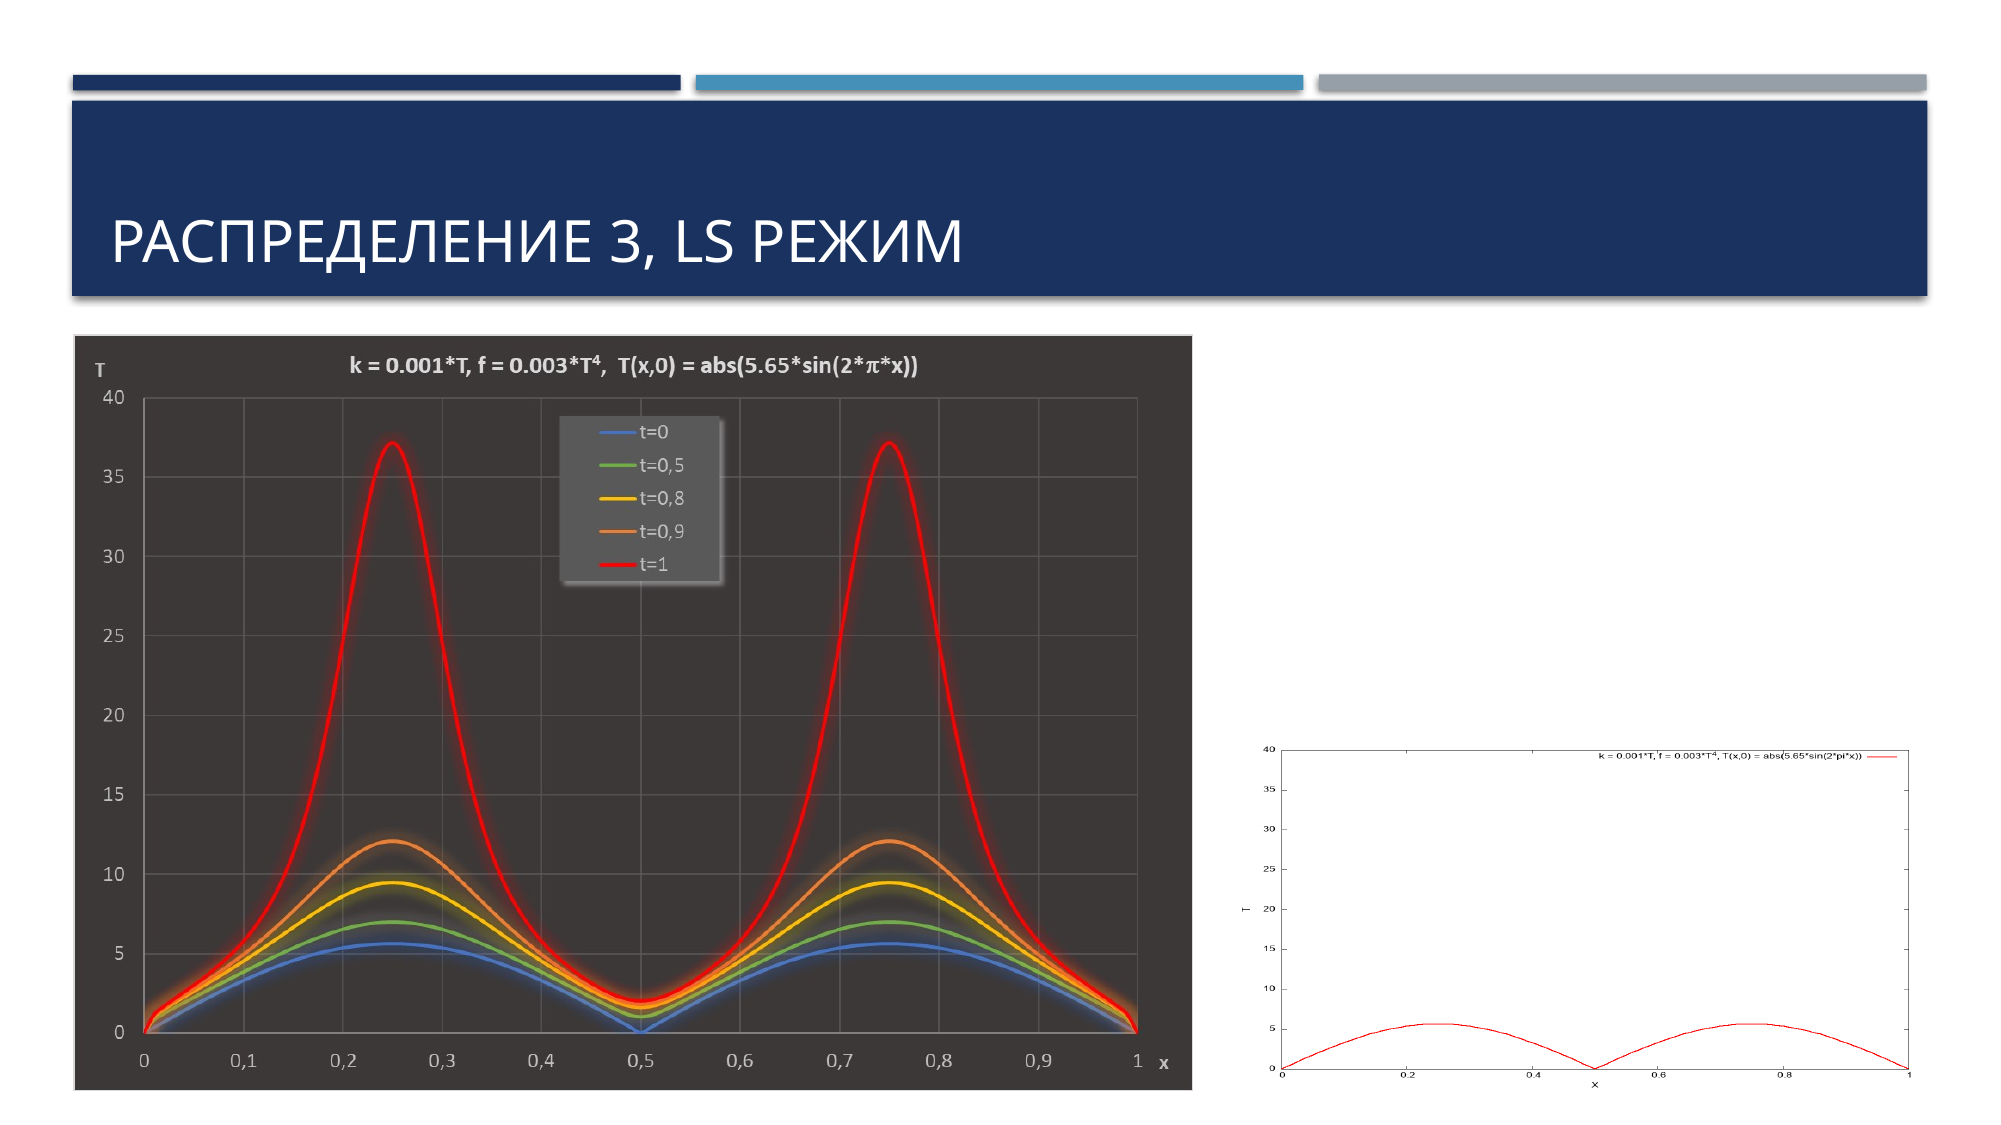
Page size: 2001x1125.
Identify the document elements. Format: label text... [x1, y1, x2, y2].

picture [1238, 742, 1928, 1092]
picture [72, 334, 1193, 1092]
title распределение 3, LS режим [95, 115, 1905, 282]
